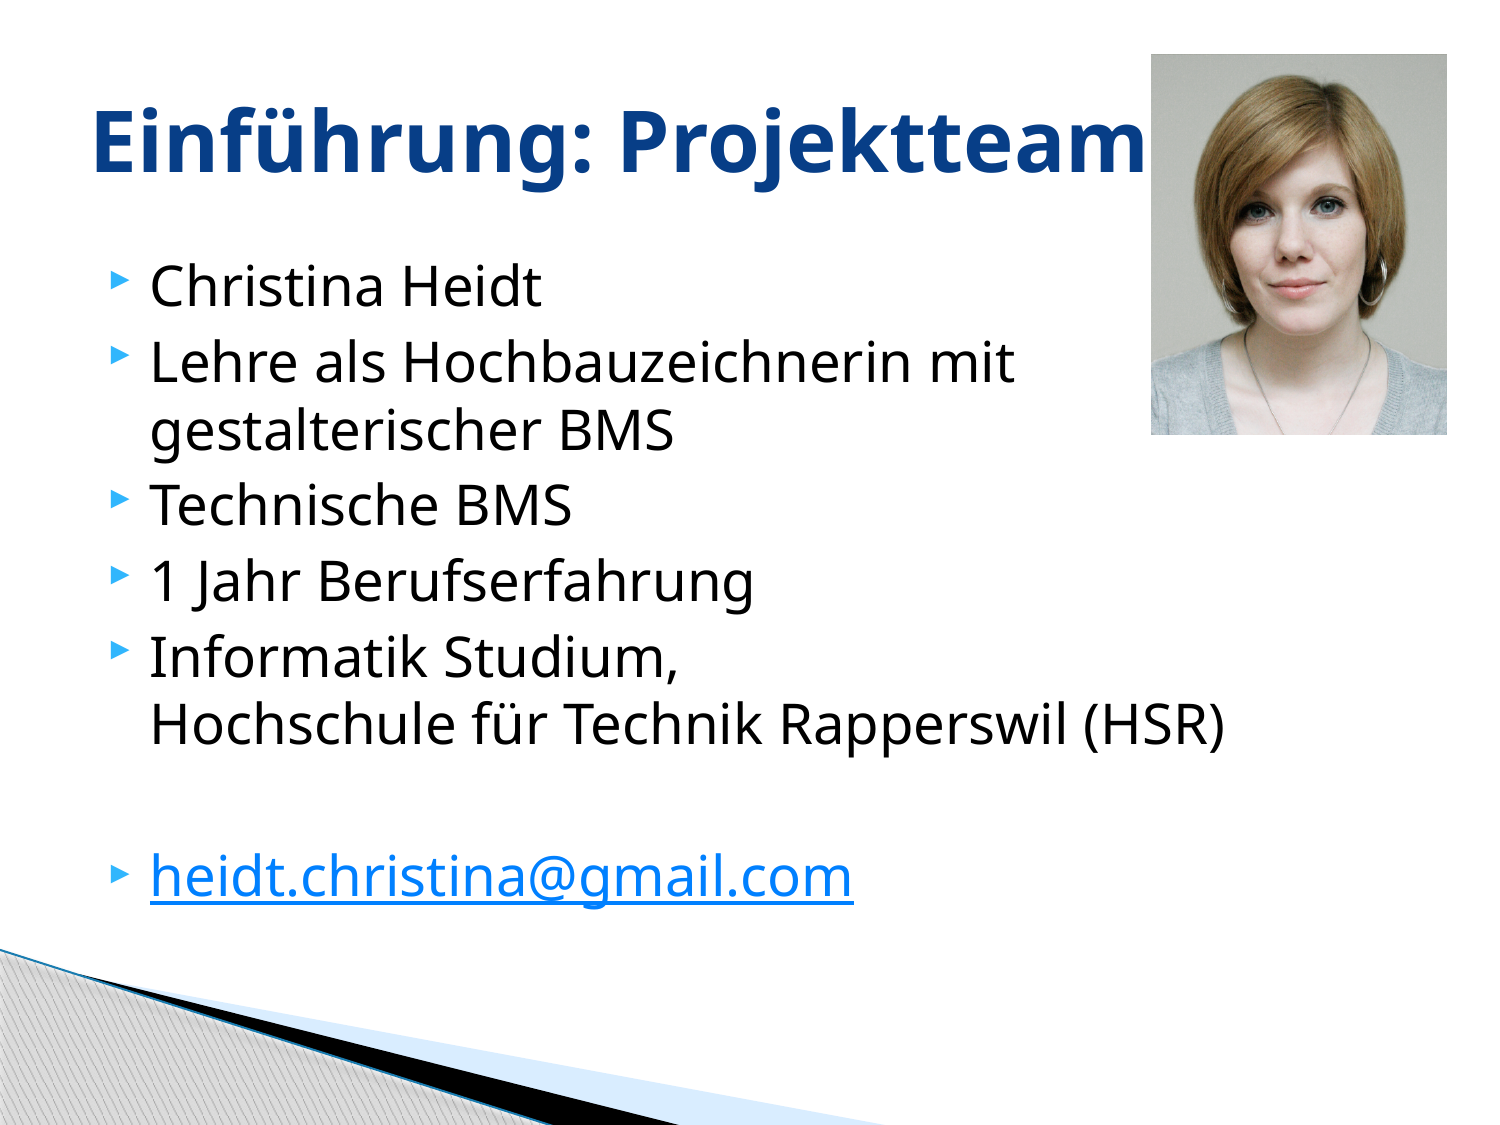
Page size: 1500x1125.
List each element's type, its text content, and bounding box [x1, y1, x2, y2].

title Einführung: Projektteam [75, 45, 1425, 233]
list Christina Heidt Lehre als Hochbauzeichnerin mit gestalterischer BMS Technische BMS 1 Jahr Berufserfahrung Informatik Studium, Hochschule für Technik Rapperswil (HSR) heidt.christina@gmail.com [75, 243, 1425, 986]
picture [1151, 54, 1448, 435]
